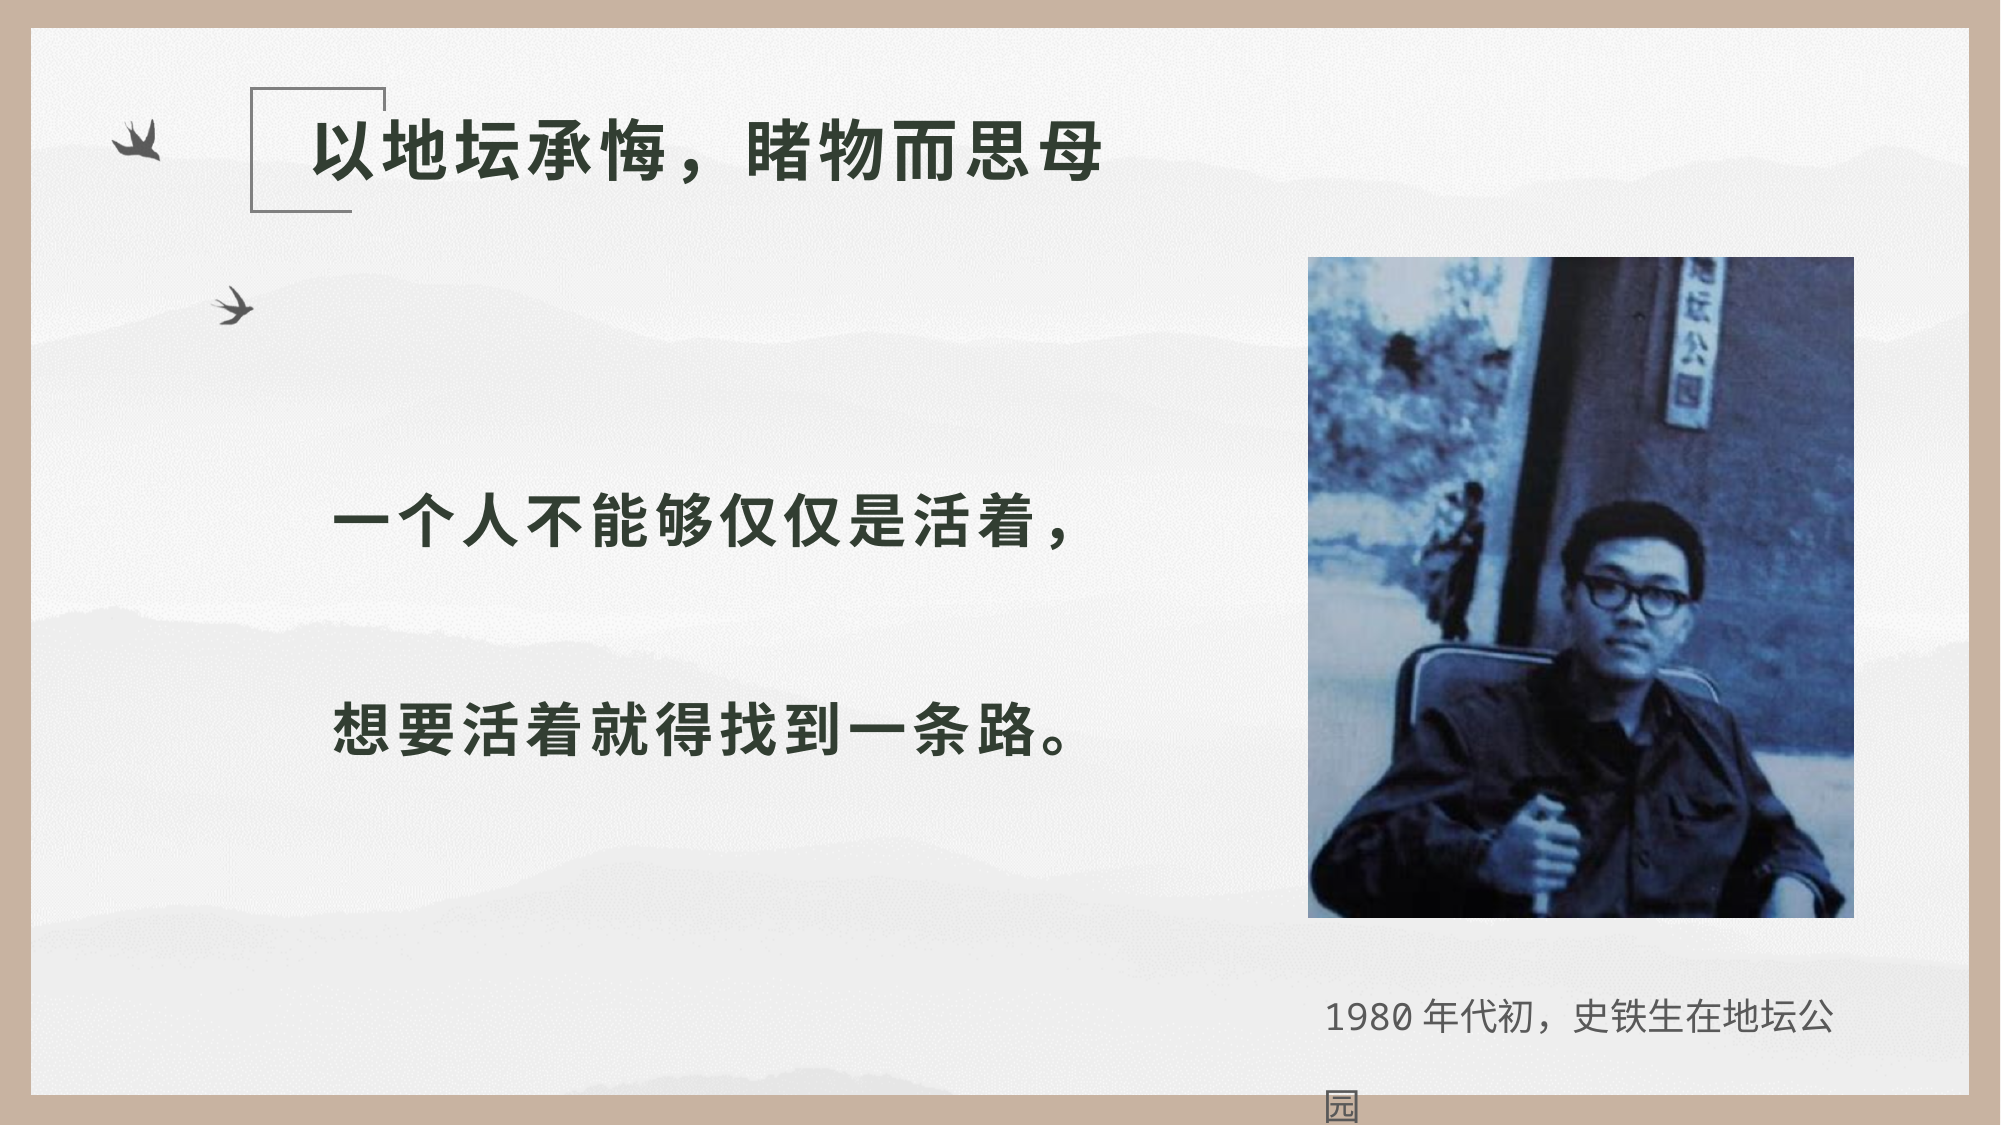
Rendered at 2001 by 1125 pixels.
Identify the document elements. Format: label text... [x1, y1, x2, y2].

text_box 1980年代初，史铁生在地坛公园 [1308, 940, 1878, 1125]
text_box [251, 88, 385, 212]
text_box 以地坛承悔，睹物而思母 [358, 101, 1236, 197]
text_box 一个人不能够仅仅是活着， [318, 476, 1099, 562]
picture [31, 28, 1969, 1095]
text_box 想要活着就得找到一条路。 [318, 685, 1099, 841]
